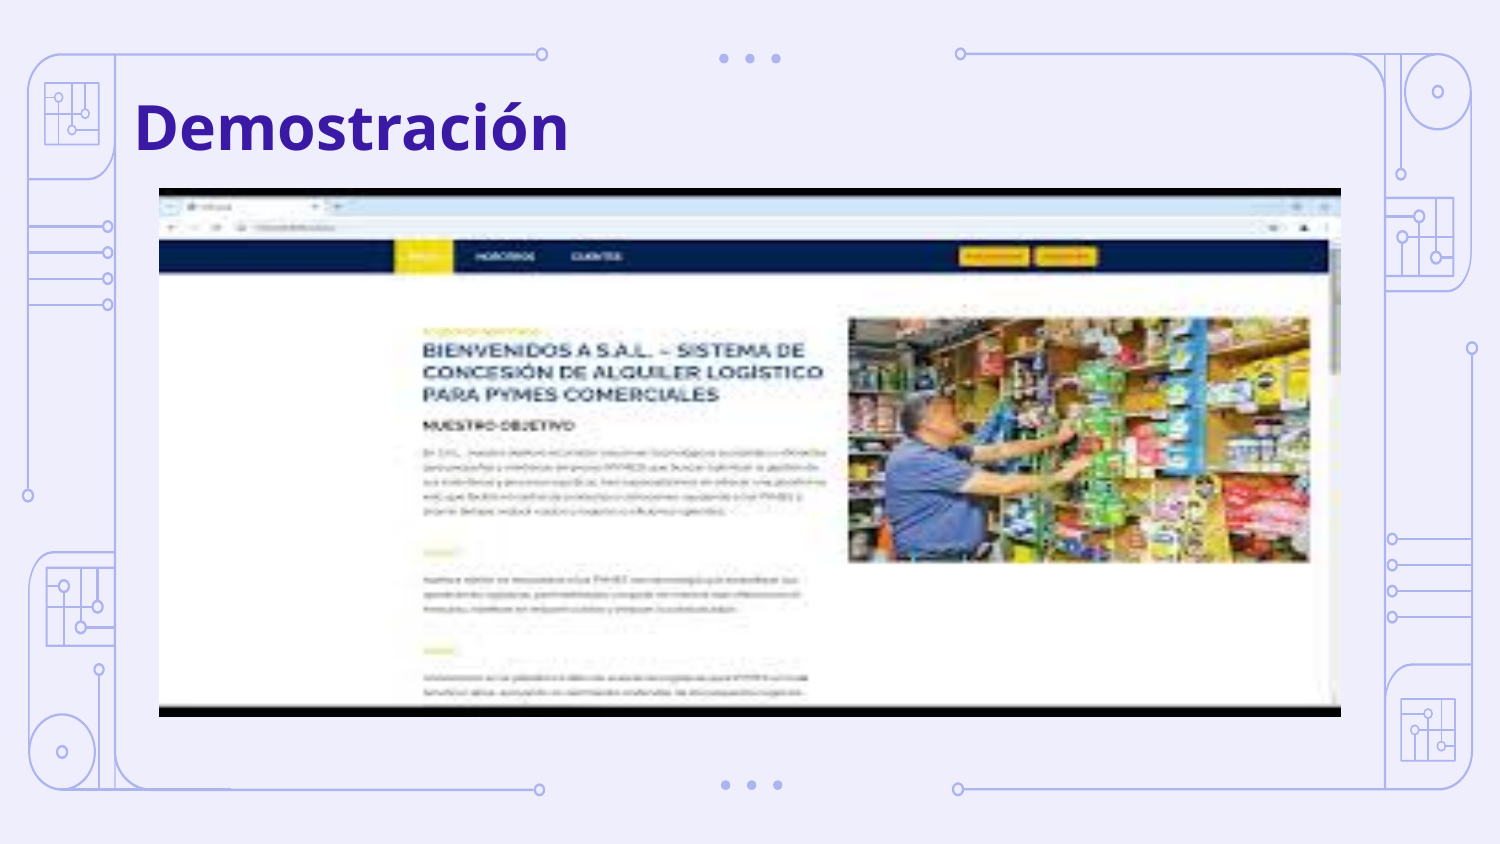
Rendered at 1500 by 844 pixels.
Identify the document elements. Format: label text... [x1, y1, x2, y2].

picture [159, 188, 1341, 717]
title Demostración [118, 72, 1382, 167]
